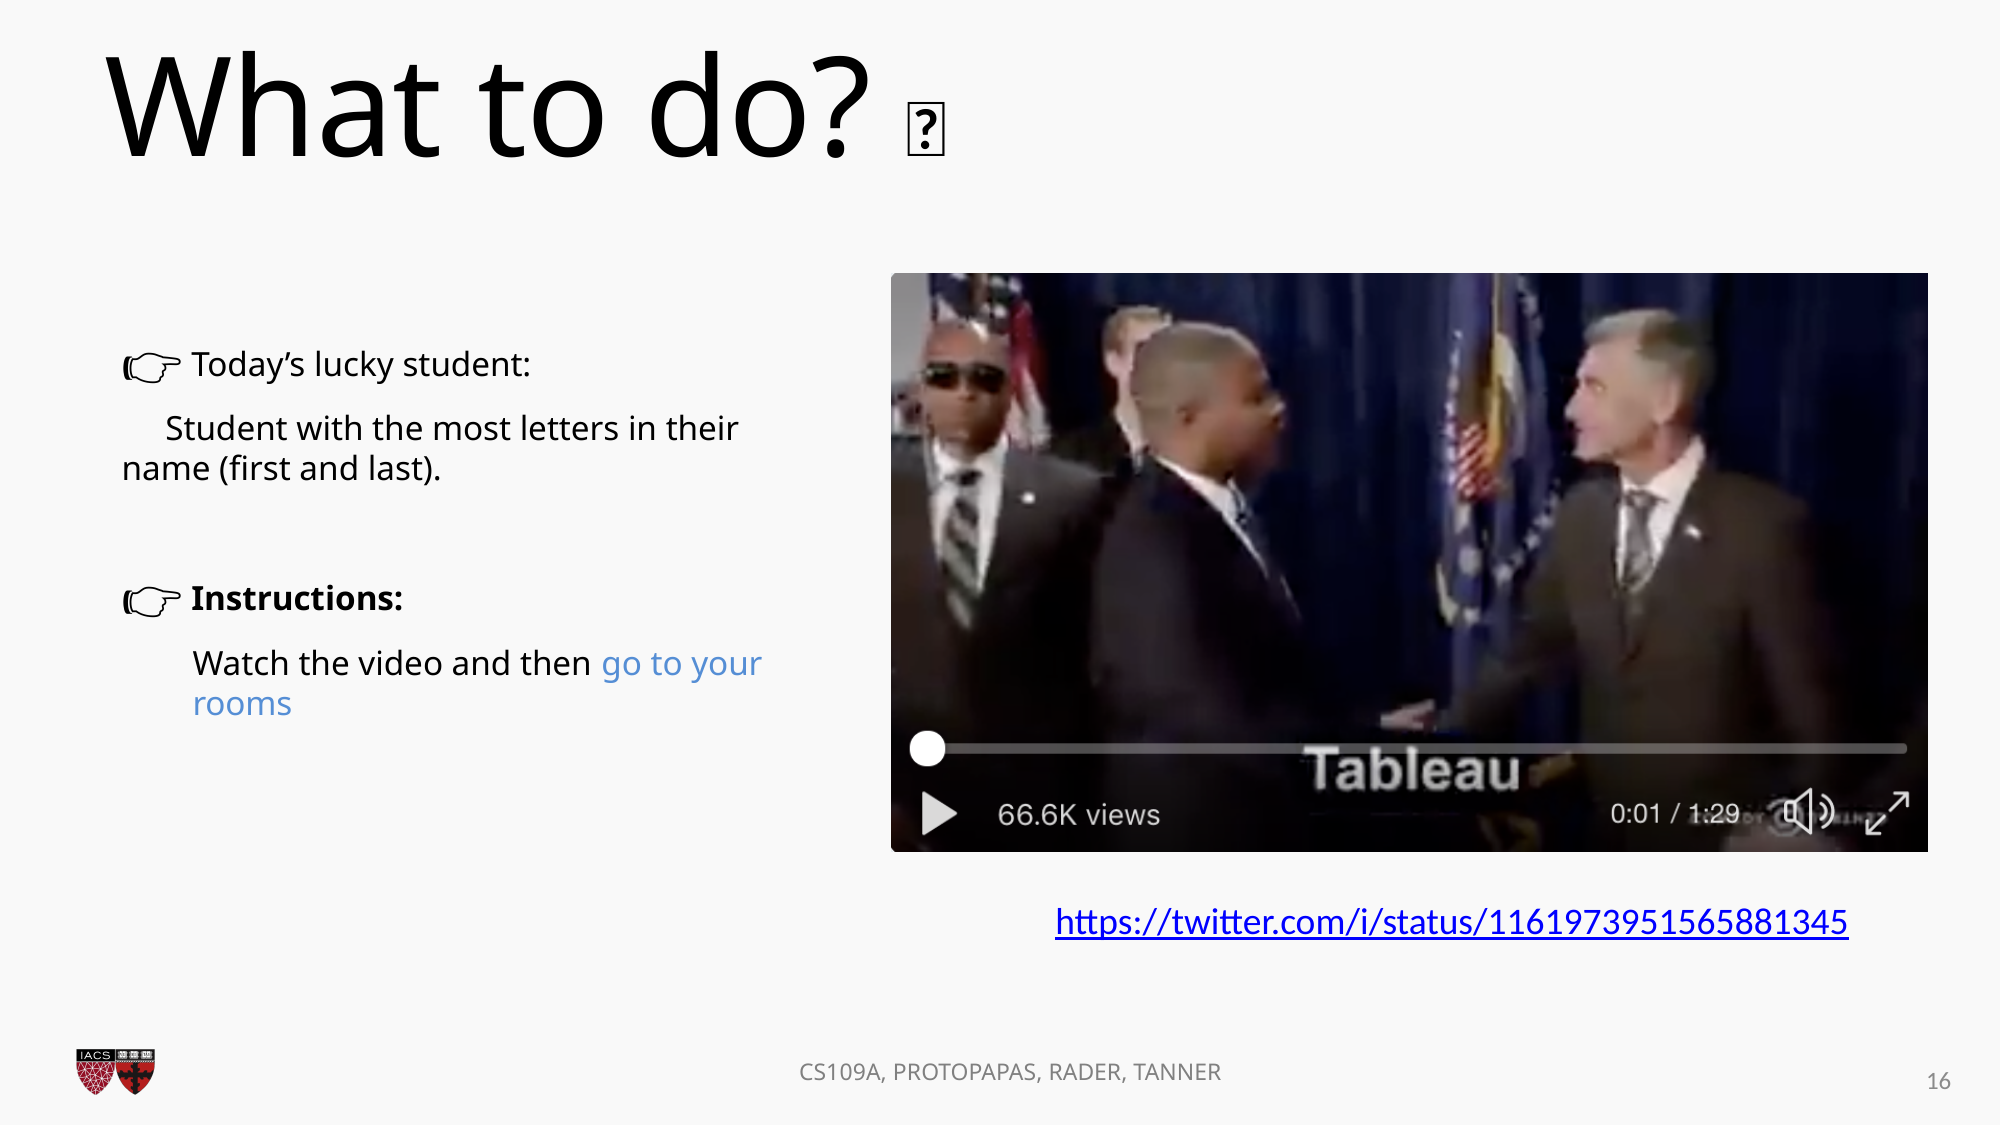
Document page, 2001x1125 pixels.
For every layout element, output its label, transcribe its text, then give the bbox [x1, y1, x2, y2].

picture [75, 1049, 117, 1095]
slide_number 16 [1500, 1050, 1967, 1110]
text_box What to do? 🤔 [99, 45, 1900, 188]
picture [891, 273, 1928, 852]
text_box Today’s lucky student: Student with the most letters in their name (first and last). Instructions: Watch the video and then go to your rooms [117, 273, 785, 1125]
text_box https://twitter.com/i/status/1161973951565881345 [1040, 889, 1864, 950]
